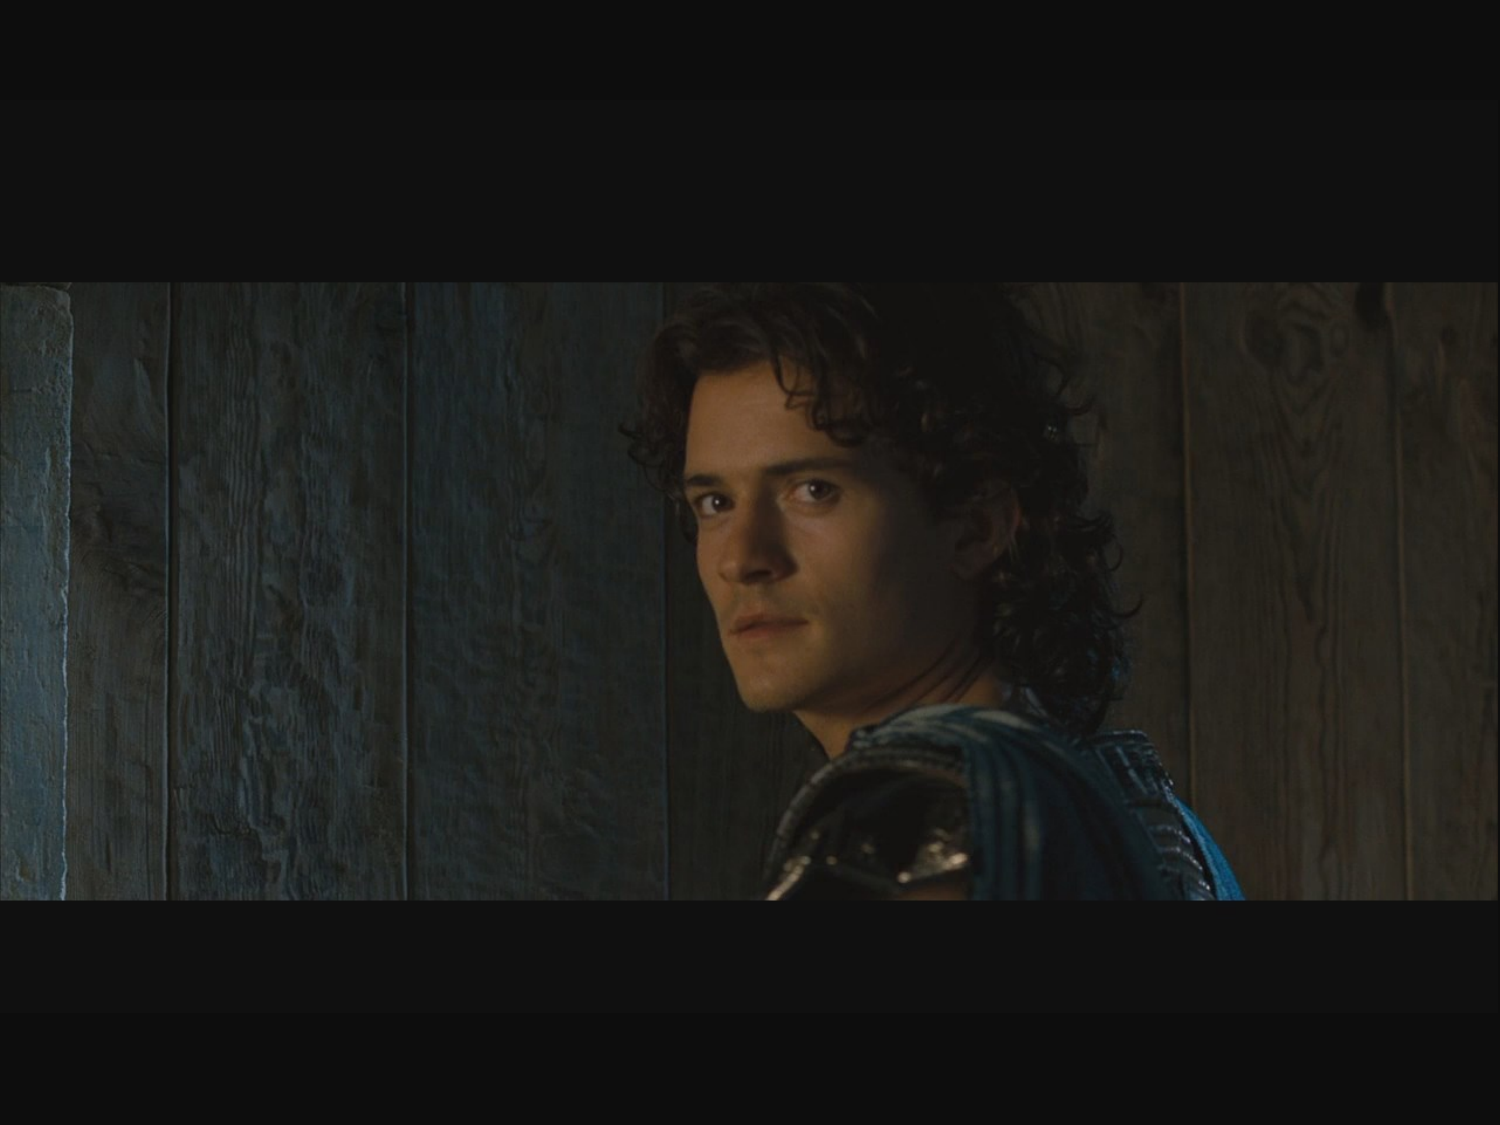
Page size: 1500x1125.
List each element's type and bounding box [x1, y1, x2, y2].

picture [0, 100, 1498, 1013]
